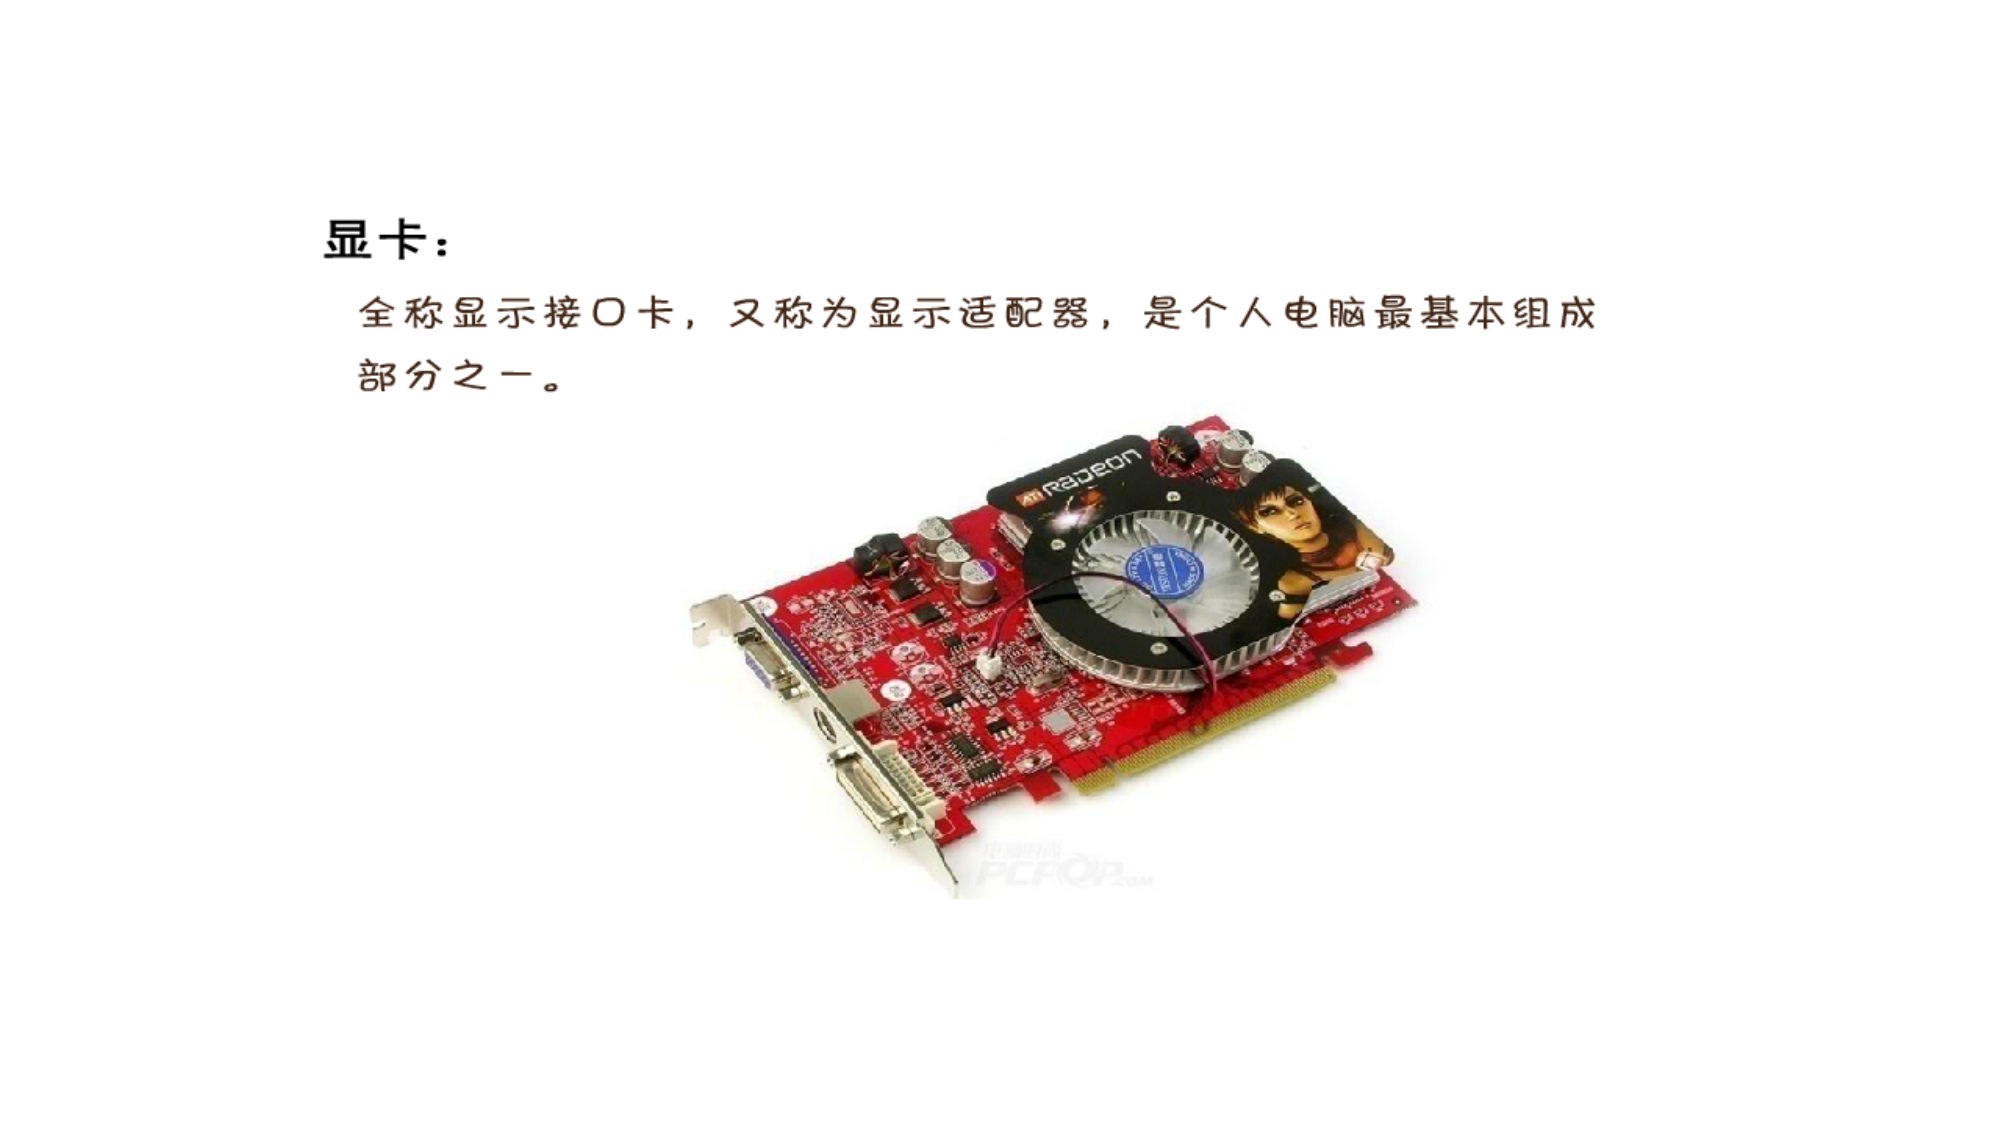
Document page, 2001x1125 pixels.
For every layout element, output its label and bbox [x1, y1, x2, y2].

picture [280, 185, 1720, 940]
